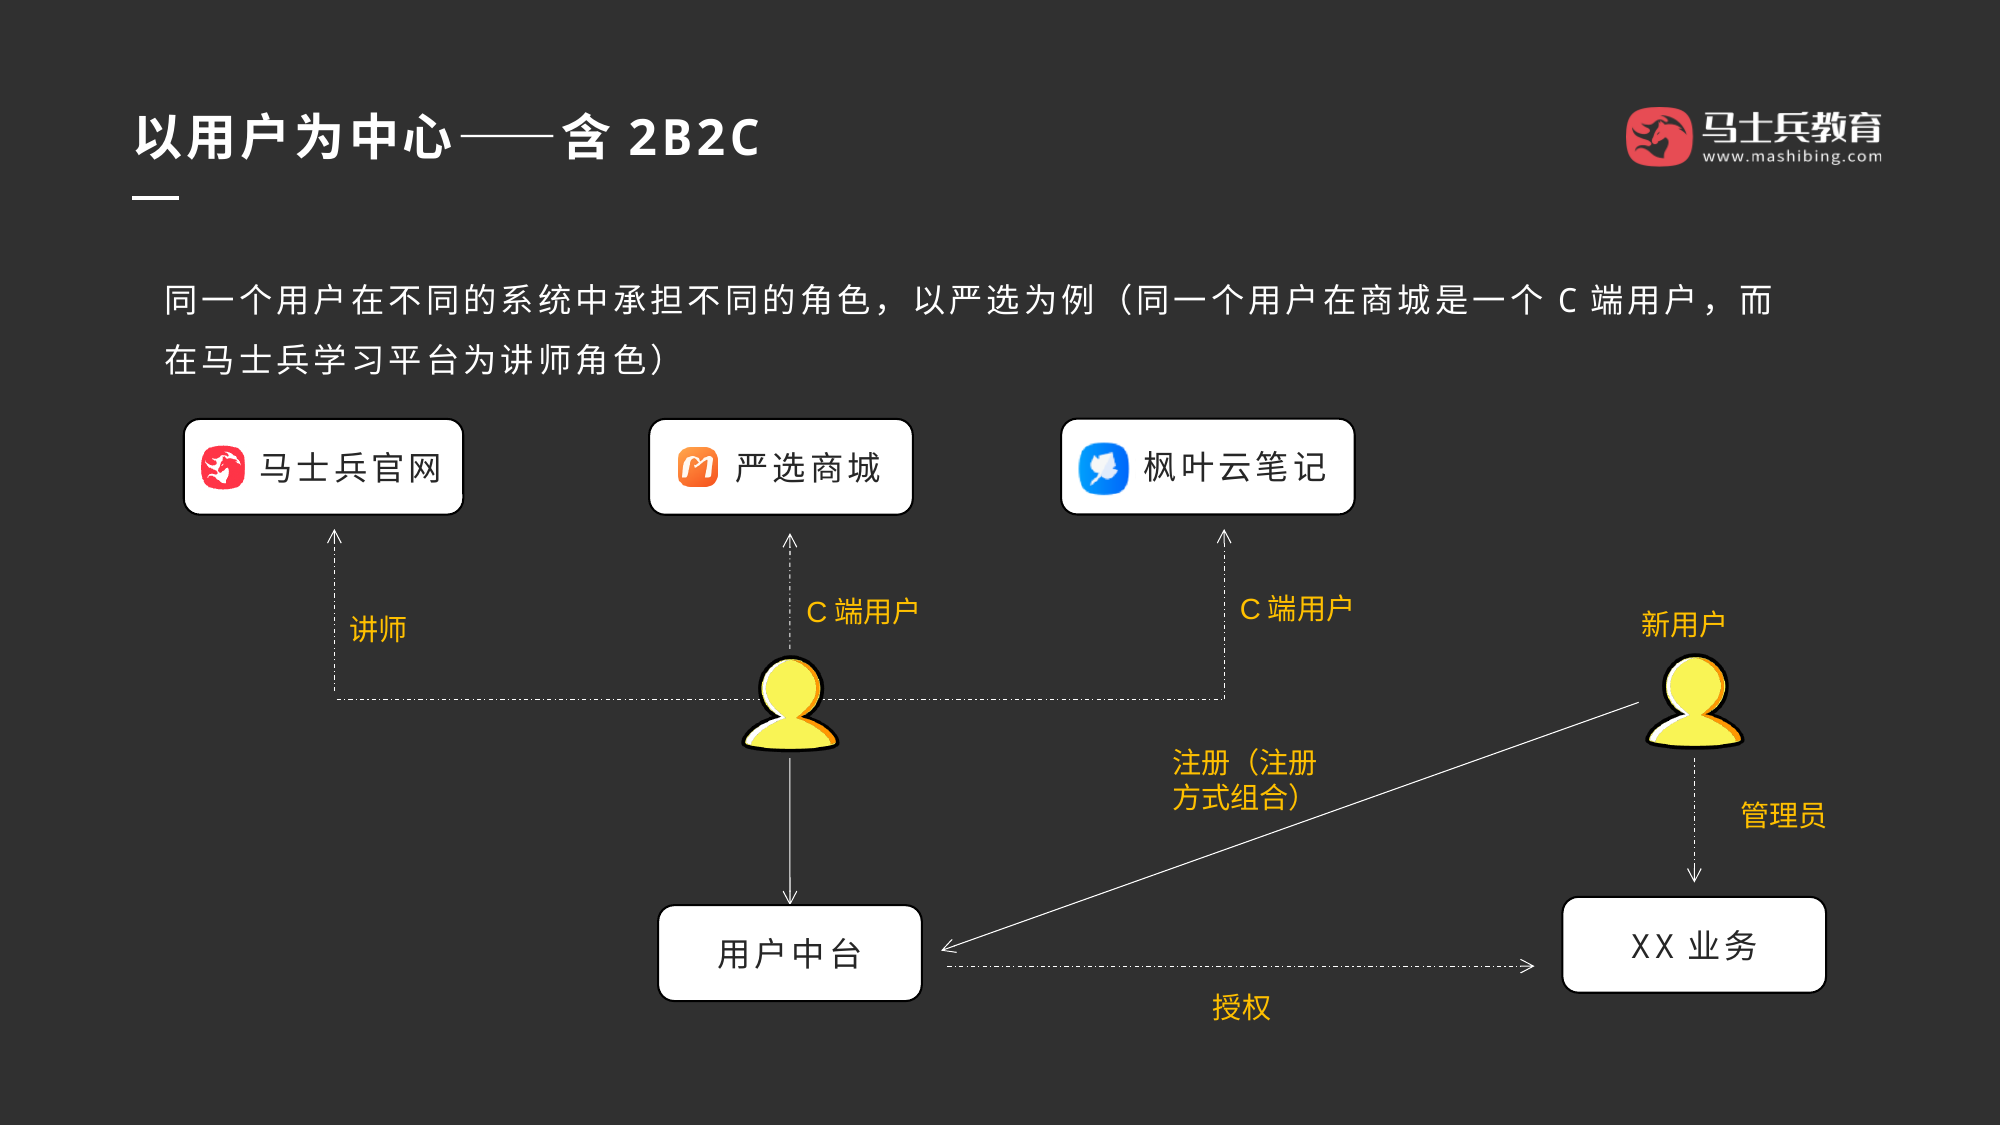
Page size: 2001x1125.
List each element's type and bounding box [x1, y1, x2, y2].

text_box [941, 702, 1639, 951]
picture [0, 0, 2000, 1125]
